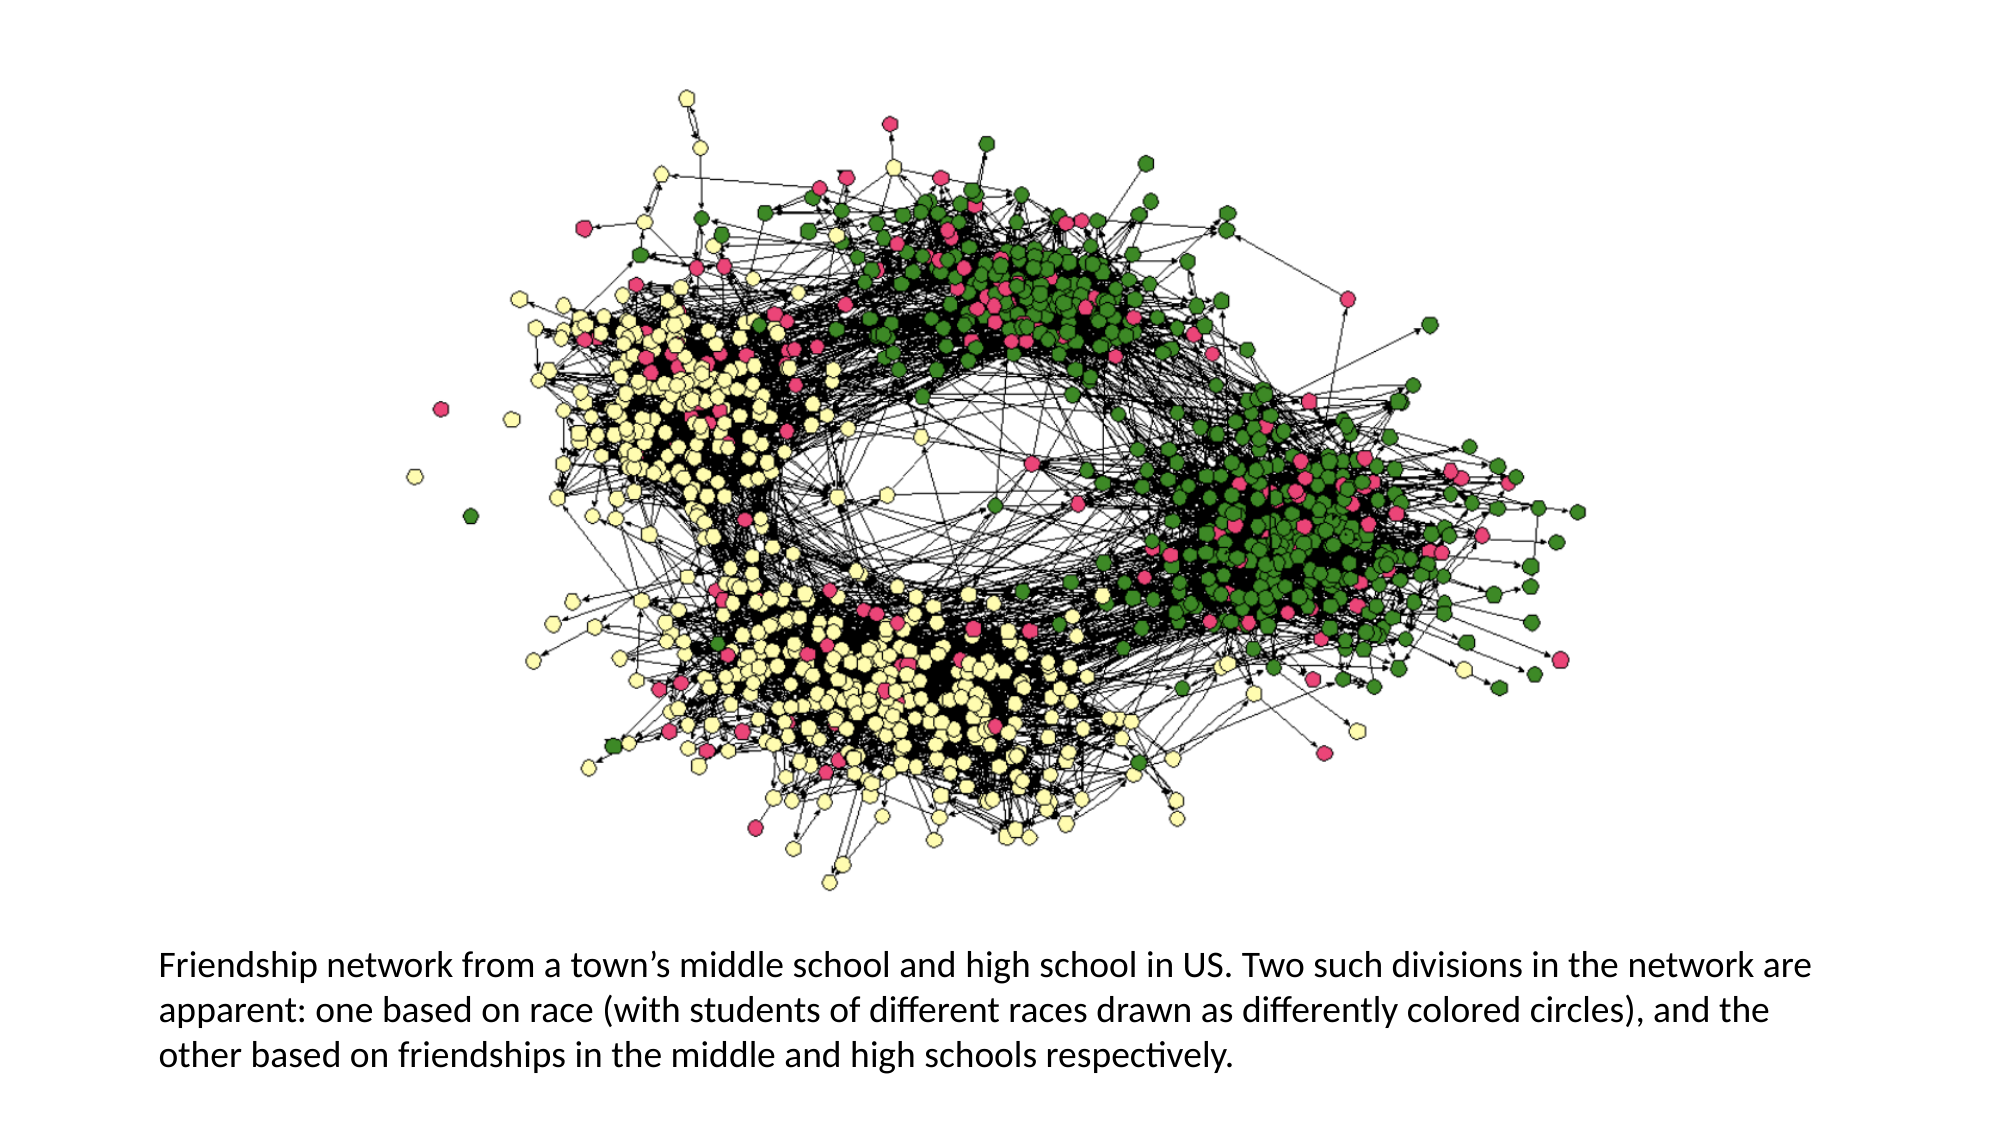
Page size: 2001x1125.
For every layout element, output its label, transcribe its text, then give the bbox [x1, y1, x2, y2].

text_box Friendship network from a town’s middle school and high school in US. Two such divisions in the network are apparent: one based on race (with students of different races drawn as differently colored circles), and the other based on friendships in the middle and high schools respectively. [143, 933, 1869, 1083]
picture [392, 35, 1620, 911]
